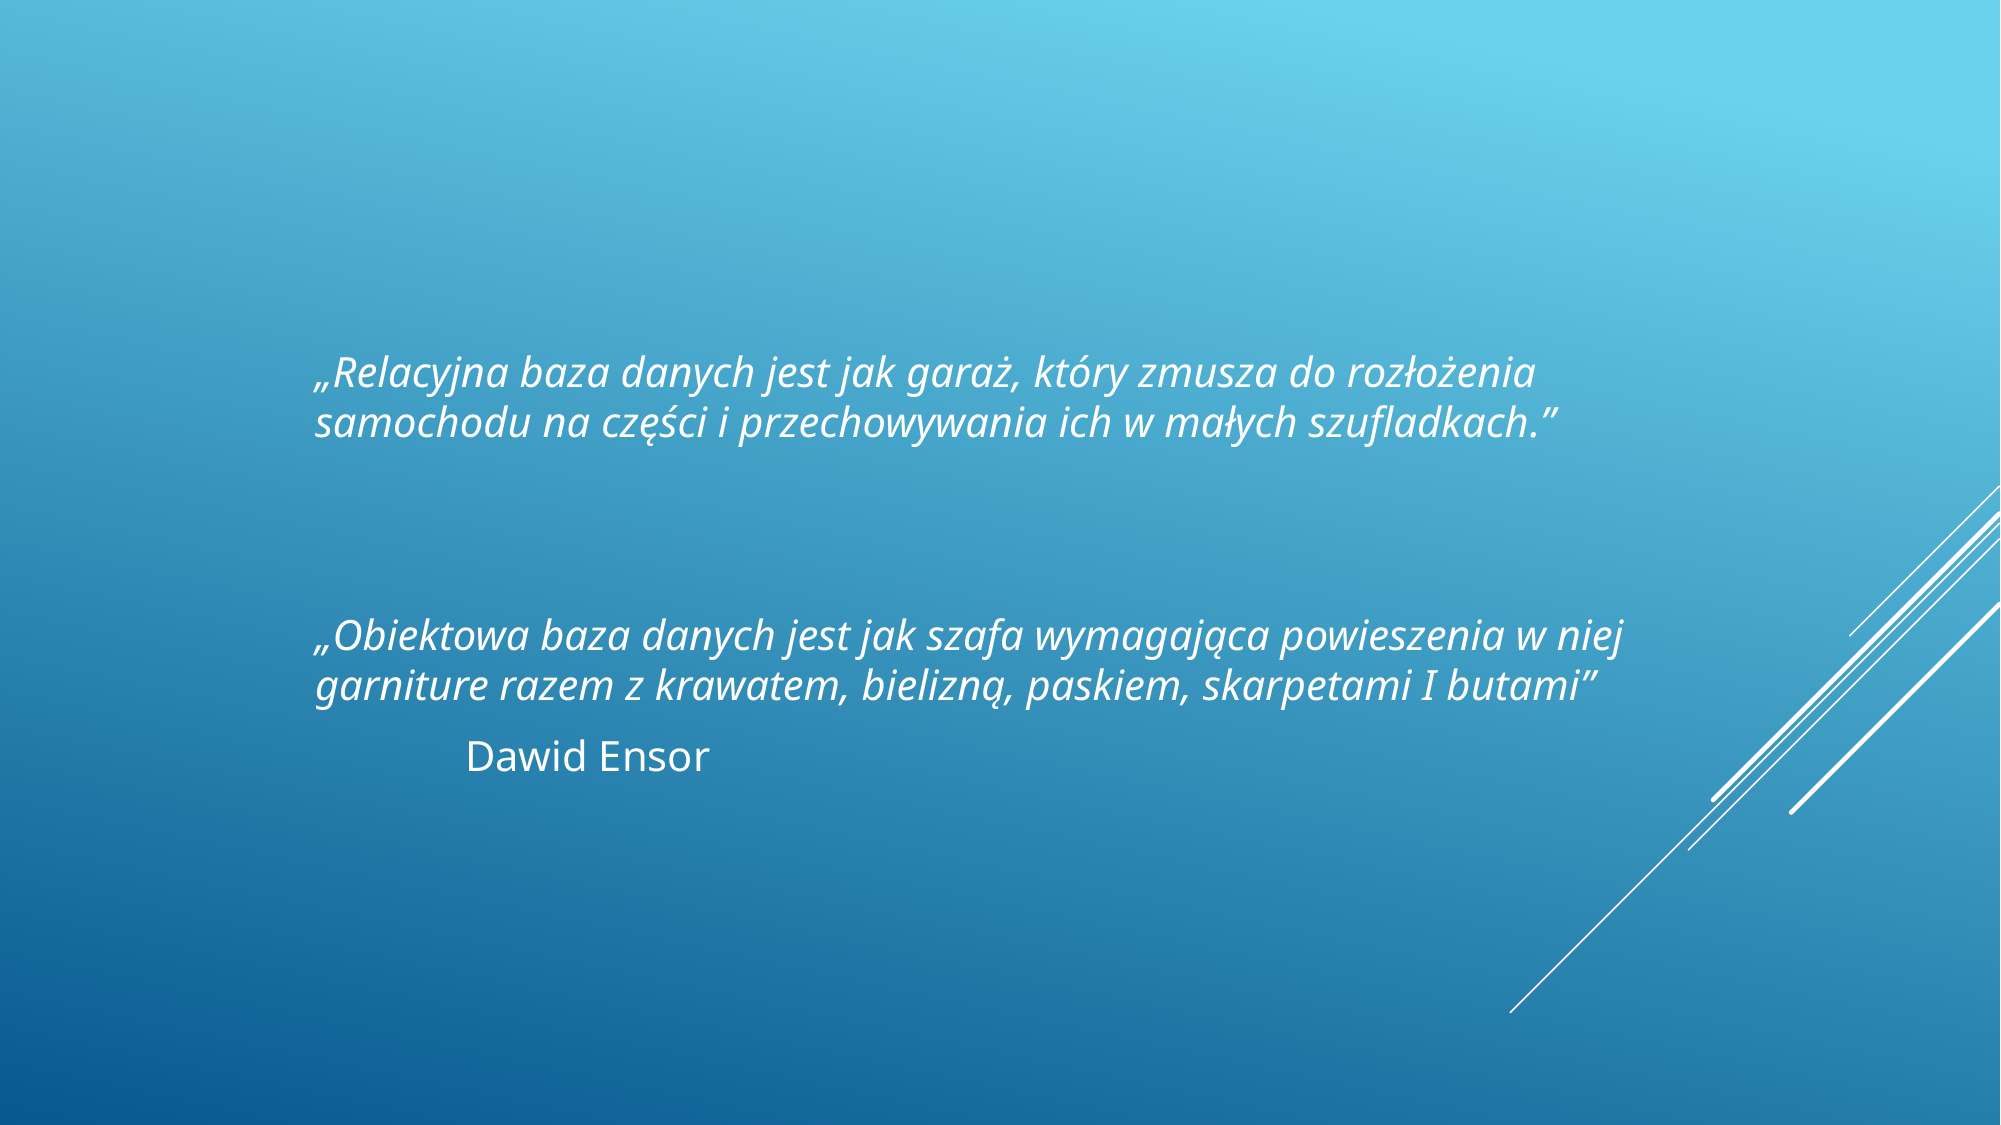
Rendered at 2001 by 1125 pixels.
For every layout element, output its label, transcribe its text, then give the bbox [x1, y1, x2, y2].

list „Relacyjna baza danych jest jak garaż, który zmusza do rozłożenia samochodu na części i przechowywania ich w małych szufladkach.” „Obiektowa baza danych jest jak szafa wymagająca powieszenia w niej garniture razem z krawatem, bielizną, paskiem, skarpetami I butami” Dawid Ensor [300, 265, 1700, 859]
